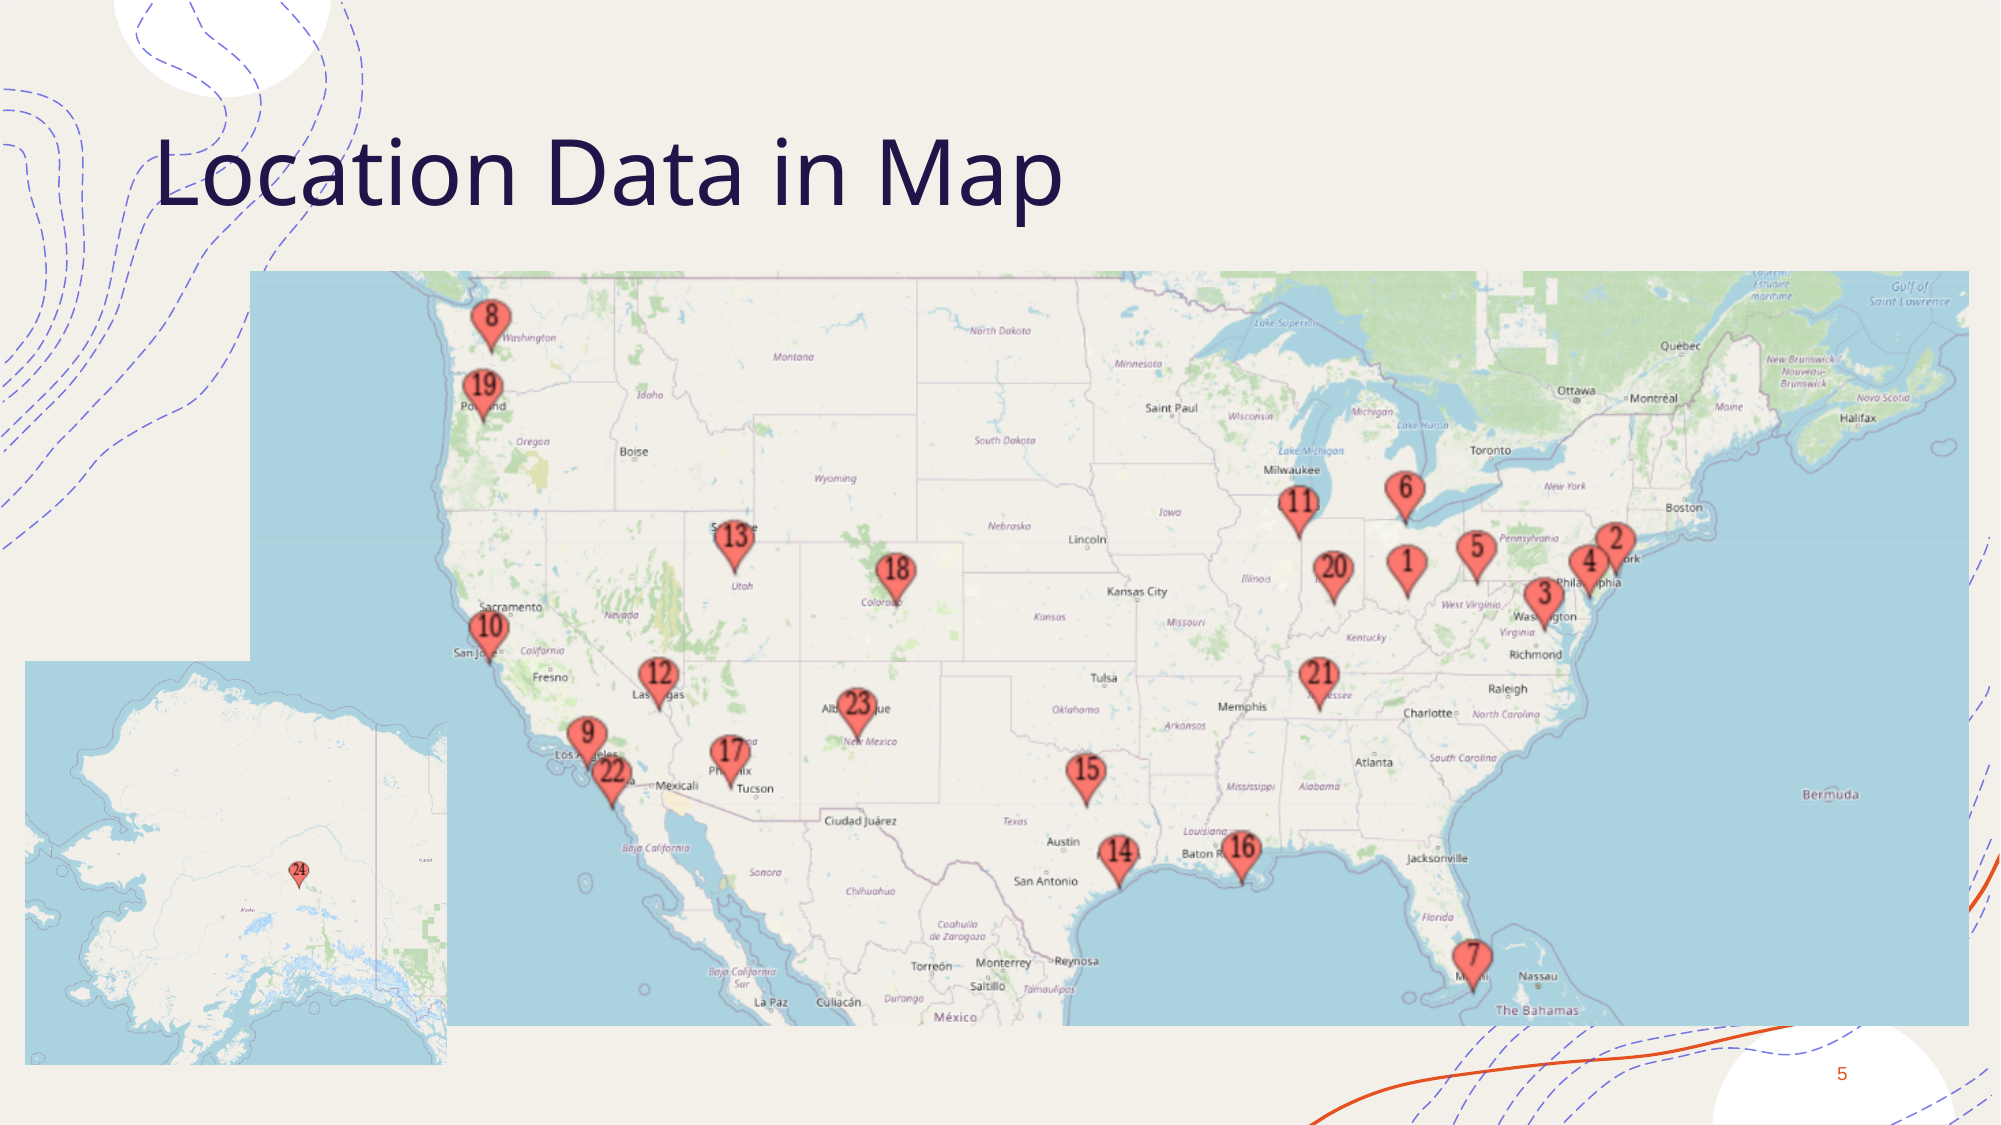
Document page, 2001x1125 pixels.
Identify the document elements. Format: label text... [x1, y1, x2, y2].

picture [25, 661, 447, 1065]
title Location Data in Map [137, 59, 1863, 278]
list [250, 271, 1969, 1026]
slide_number 5 [1625, 1042, 1863, 1103]
